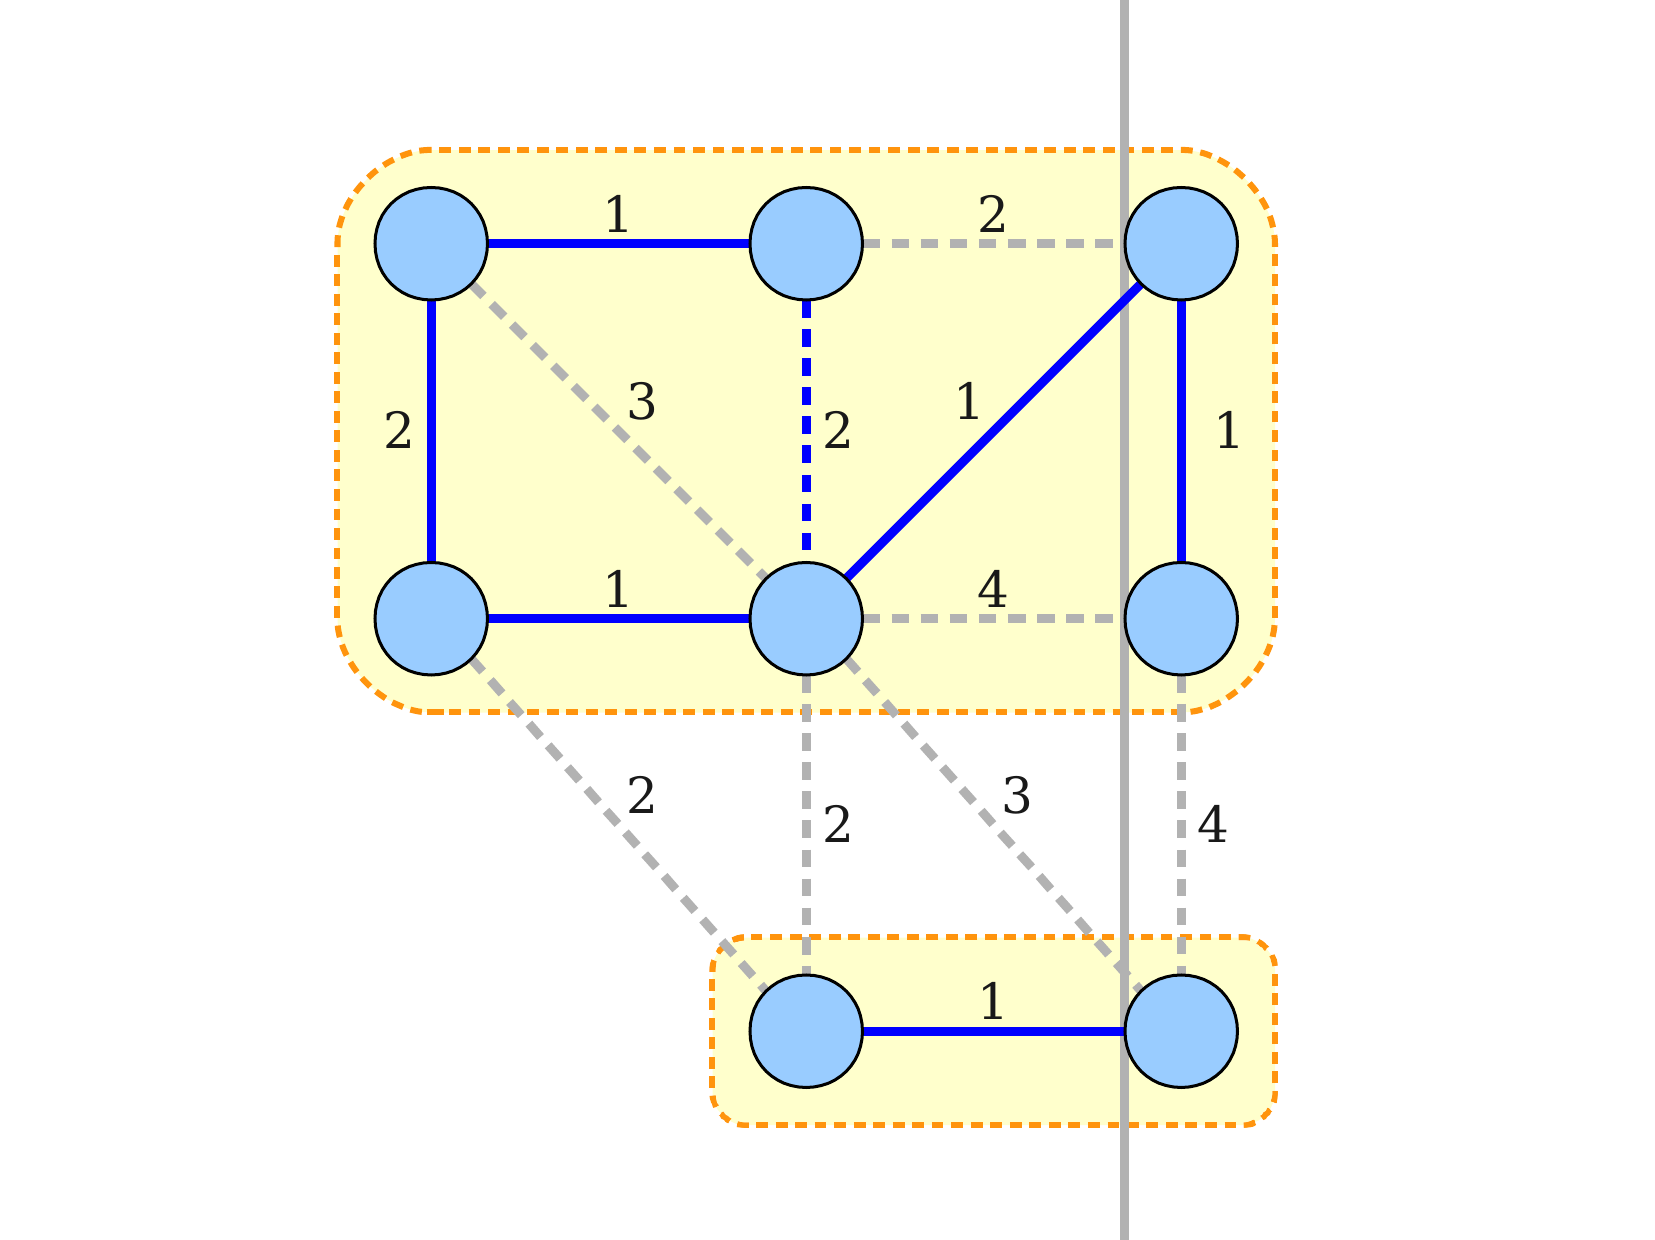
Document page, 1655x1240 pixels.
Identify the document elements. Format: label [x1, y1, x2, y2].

text_box [903, 723, 916, 738]
text_box [548, 745, 561, 759]
text_box [1058, 897, 1071, 911]
text_box [586, 788, 599, 803]
text_box [942, 767, 955, 781]
text_box [961, 789, 974, 803]
text_box [981, 810, 993, 825]
text_box [644, 854, 657, 868]
text_box [664, 875, 676, 890]
text_box [1000, 832, 1013, 846]
text_box [528, 723, 541, 738]
text_box [1195, 790, 1232, 853]
text_box [702, 919, 715, 933]
text_box [624, 761, 661, 824]
text_box [923, 745, 935, 759]
text_box [337, 0, 1278, 1240]
text_box [625, 832, 638, 846]
text_box [1077, 919, 1090, 933]
text_box [822, 790, 857, 853]
text_box [567, 767, 580, 781]
text_box [606, 810, 618, 824]
text_box [683, 897, 695, 911]
text_box [1039, 875, 1051, 890]
text_box [1019, 854, 1032, 868]
text_box [1001, 761, 1036, 824]
